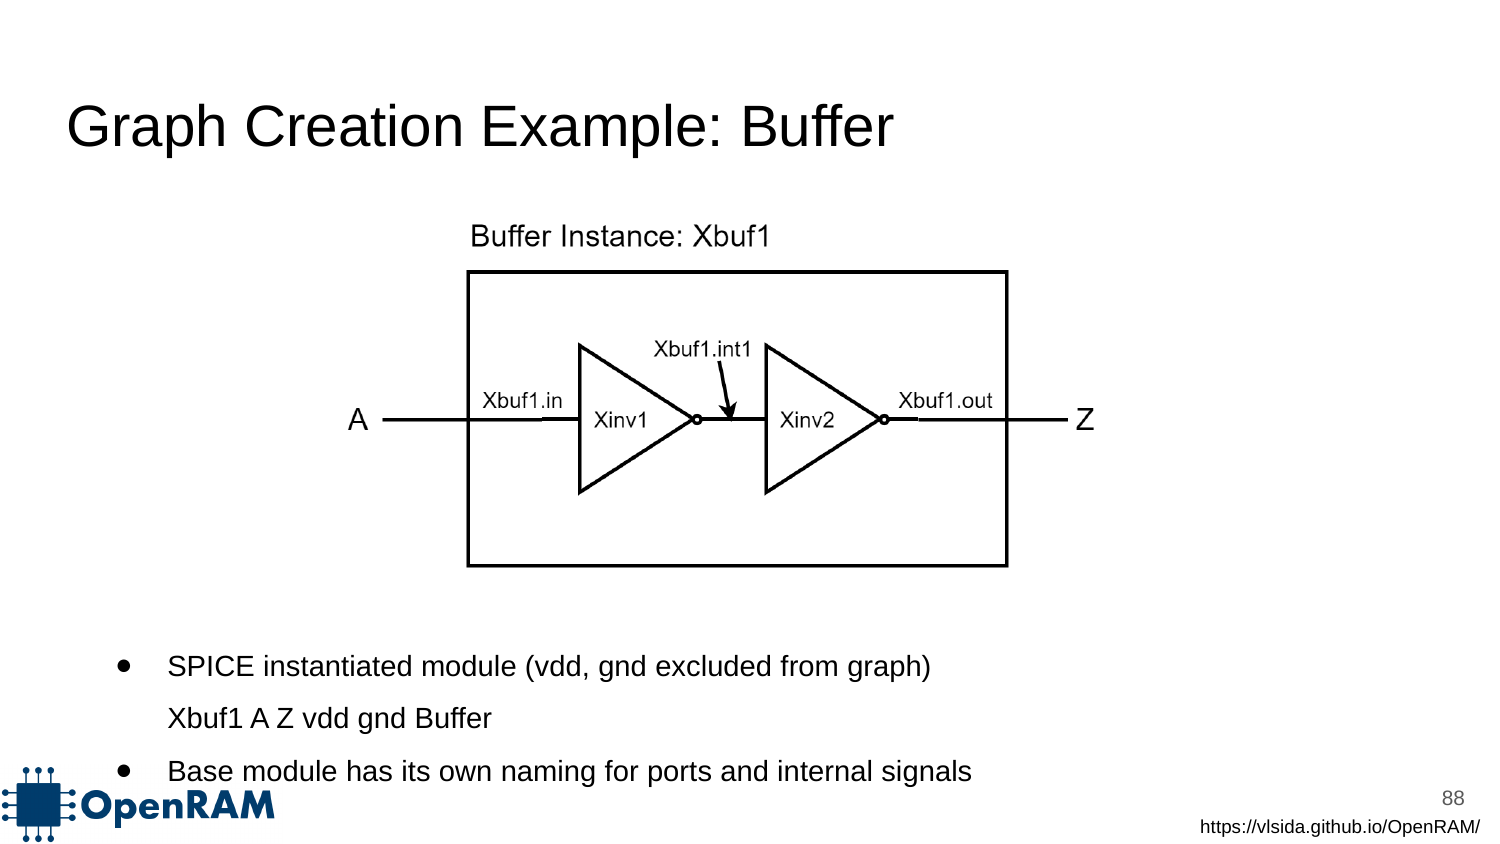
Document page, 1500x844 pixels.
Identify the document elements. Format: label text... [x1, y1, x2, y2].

text_box Graph Creation Example: Buffer [51, 72, 1449, 167]
slide_number ‹#› [1389, 764, 1480, 830]
picture [345, 213, 1112, 569]
text_box SPICE instantiated module (vdd, gnd excluded from graph) Xbuf1 A Z vdd gnd Buffer Base module has its own naming for ports and internal signals [77, 614, 1380, 817]
picture [0, 764, 283, 844]
